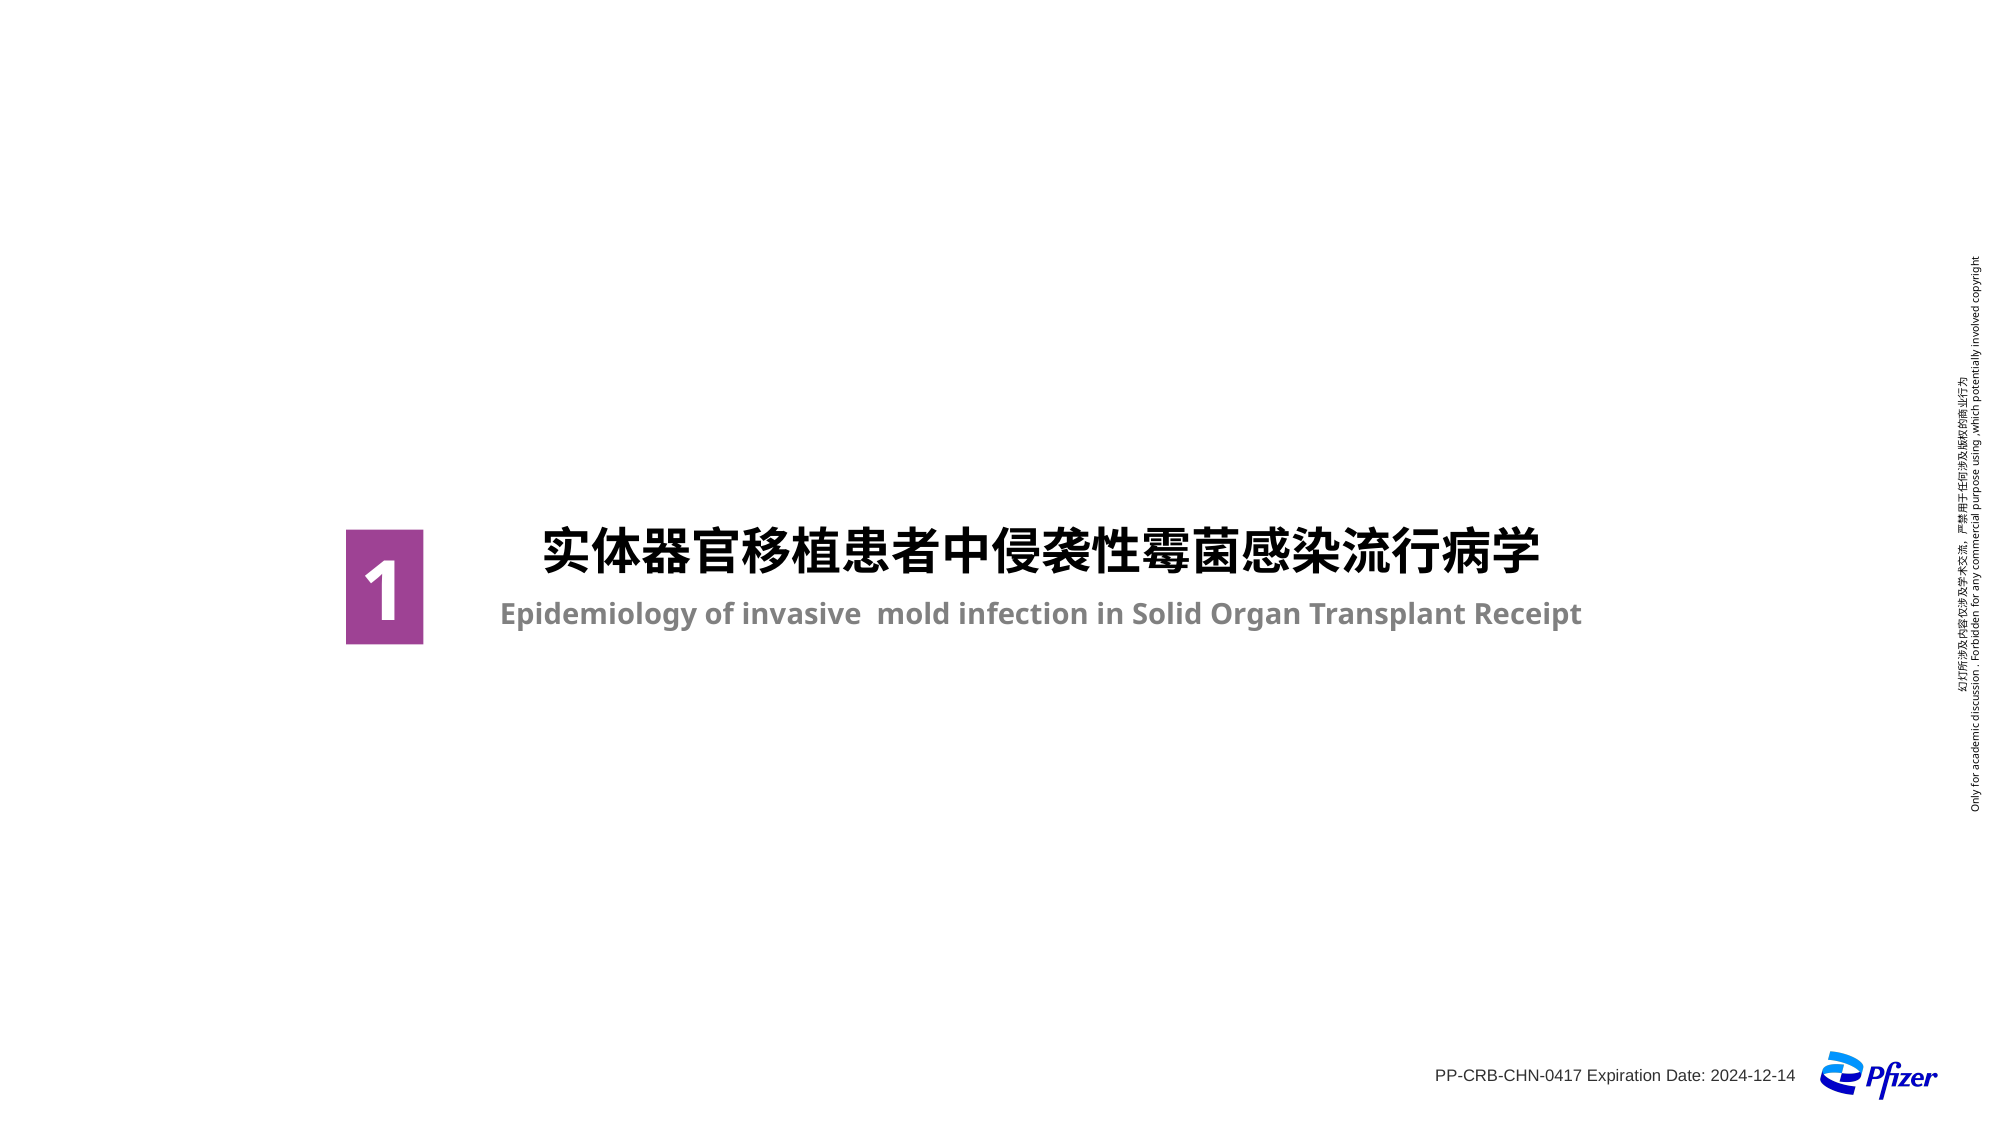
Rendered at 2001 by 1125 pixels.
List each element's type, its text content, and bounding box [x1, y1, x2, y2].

text_box 实体器官移植患者中侵袭性霉菌感染流行病学 [526, 512, 1557, 587]
text_box 1 [346, 529, 424, 645]
picture [1820, 1042, 1938, 1109]
text_box Epidemiology of invasive mold infection in Solid Organ Transplant Receipt [485, 587, 1599, 638]
